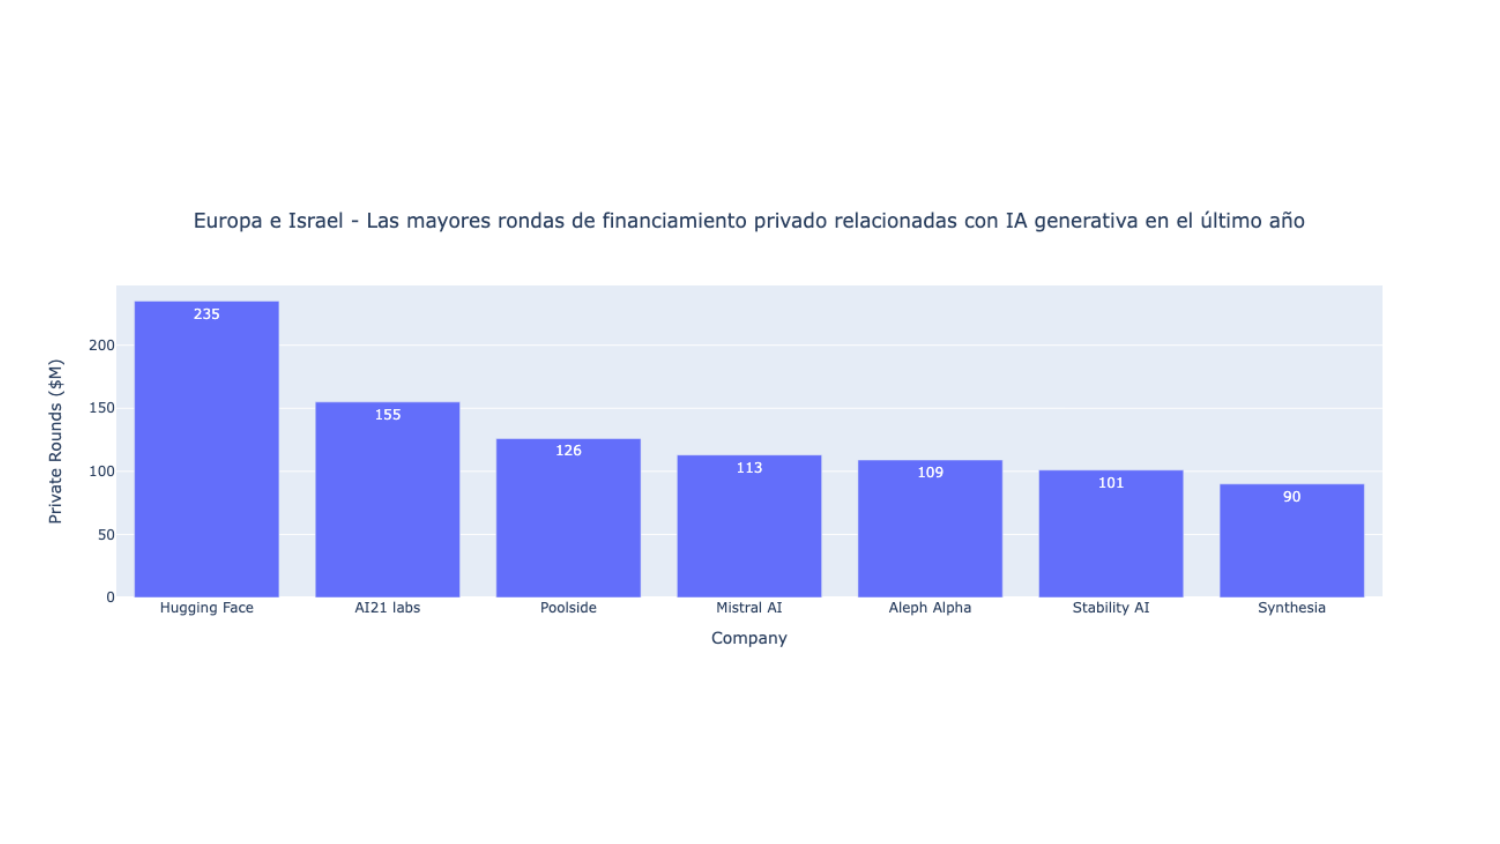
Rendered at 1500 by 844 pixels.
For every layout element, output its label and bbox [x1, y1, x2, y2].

picture [24, 169, 1476, 690]
